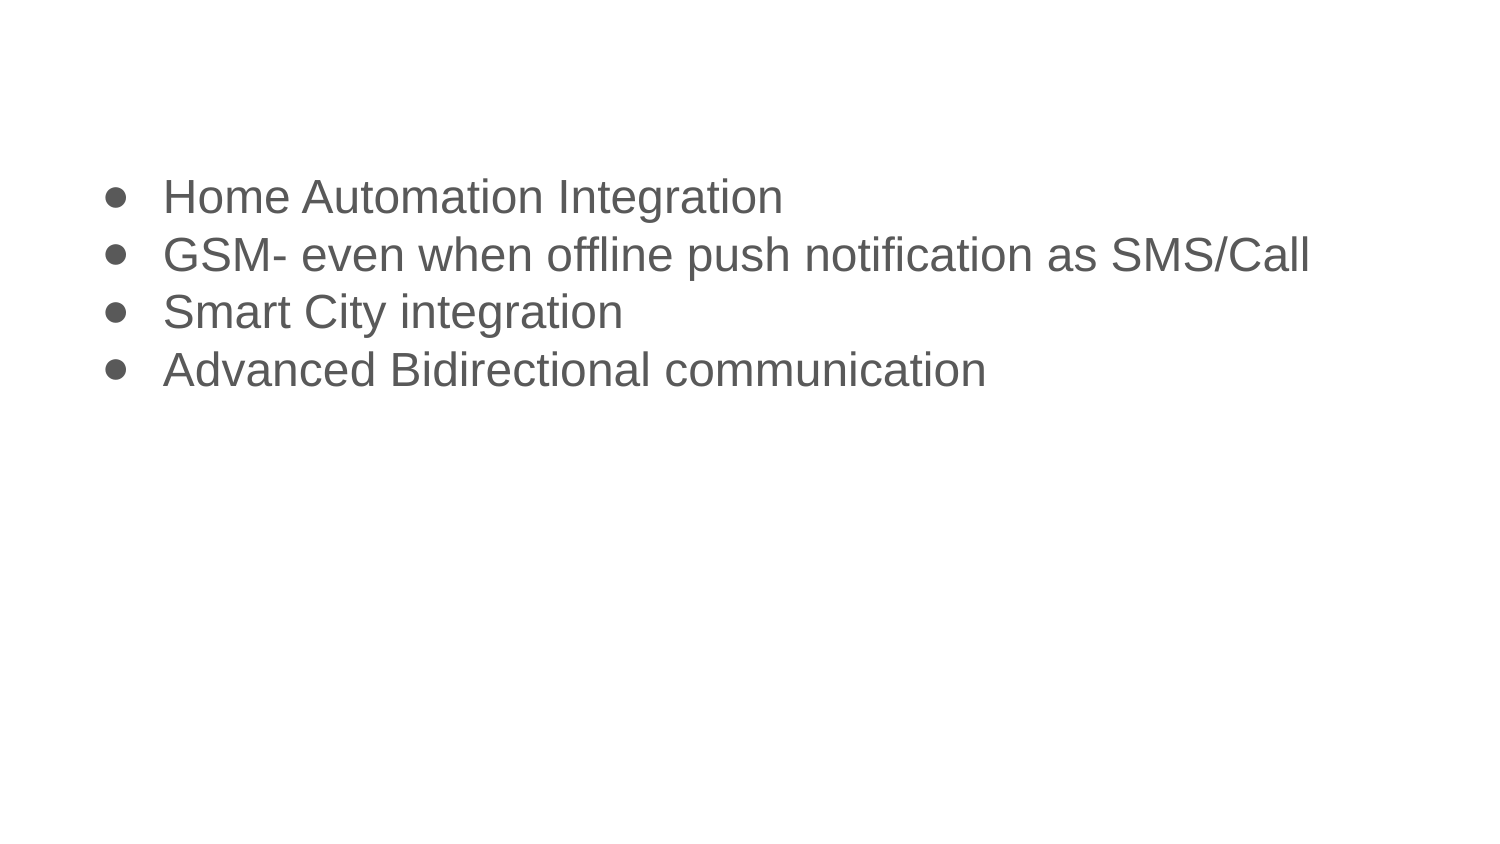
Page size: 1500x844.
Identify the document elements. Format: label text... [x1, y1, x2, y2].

subtitle Home Automation Integration GSM- even when offline push notification as SMS/Call Smart City integration Advanced Bidirectional communication [72, 150, 1471, 693]
